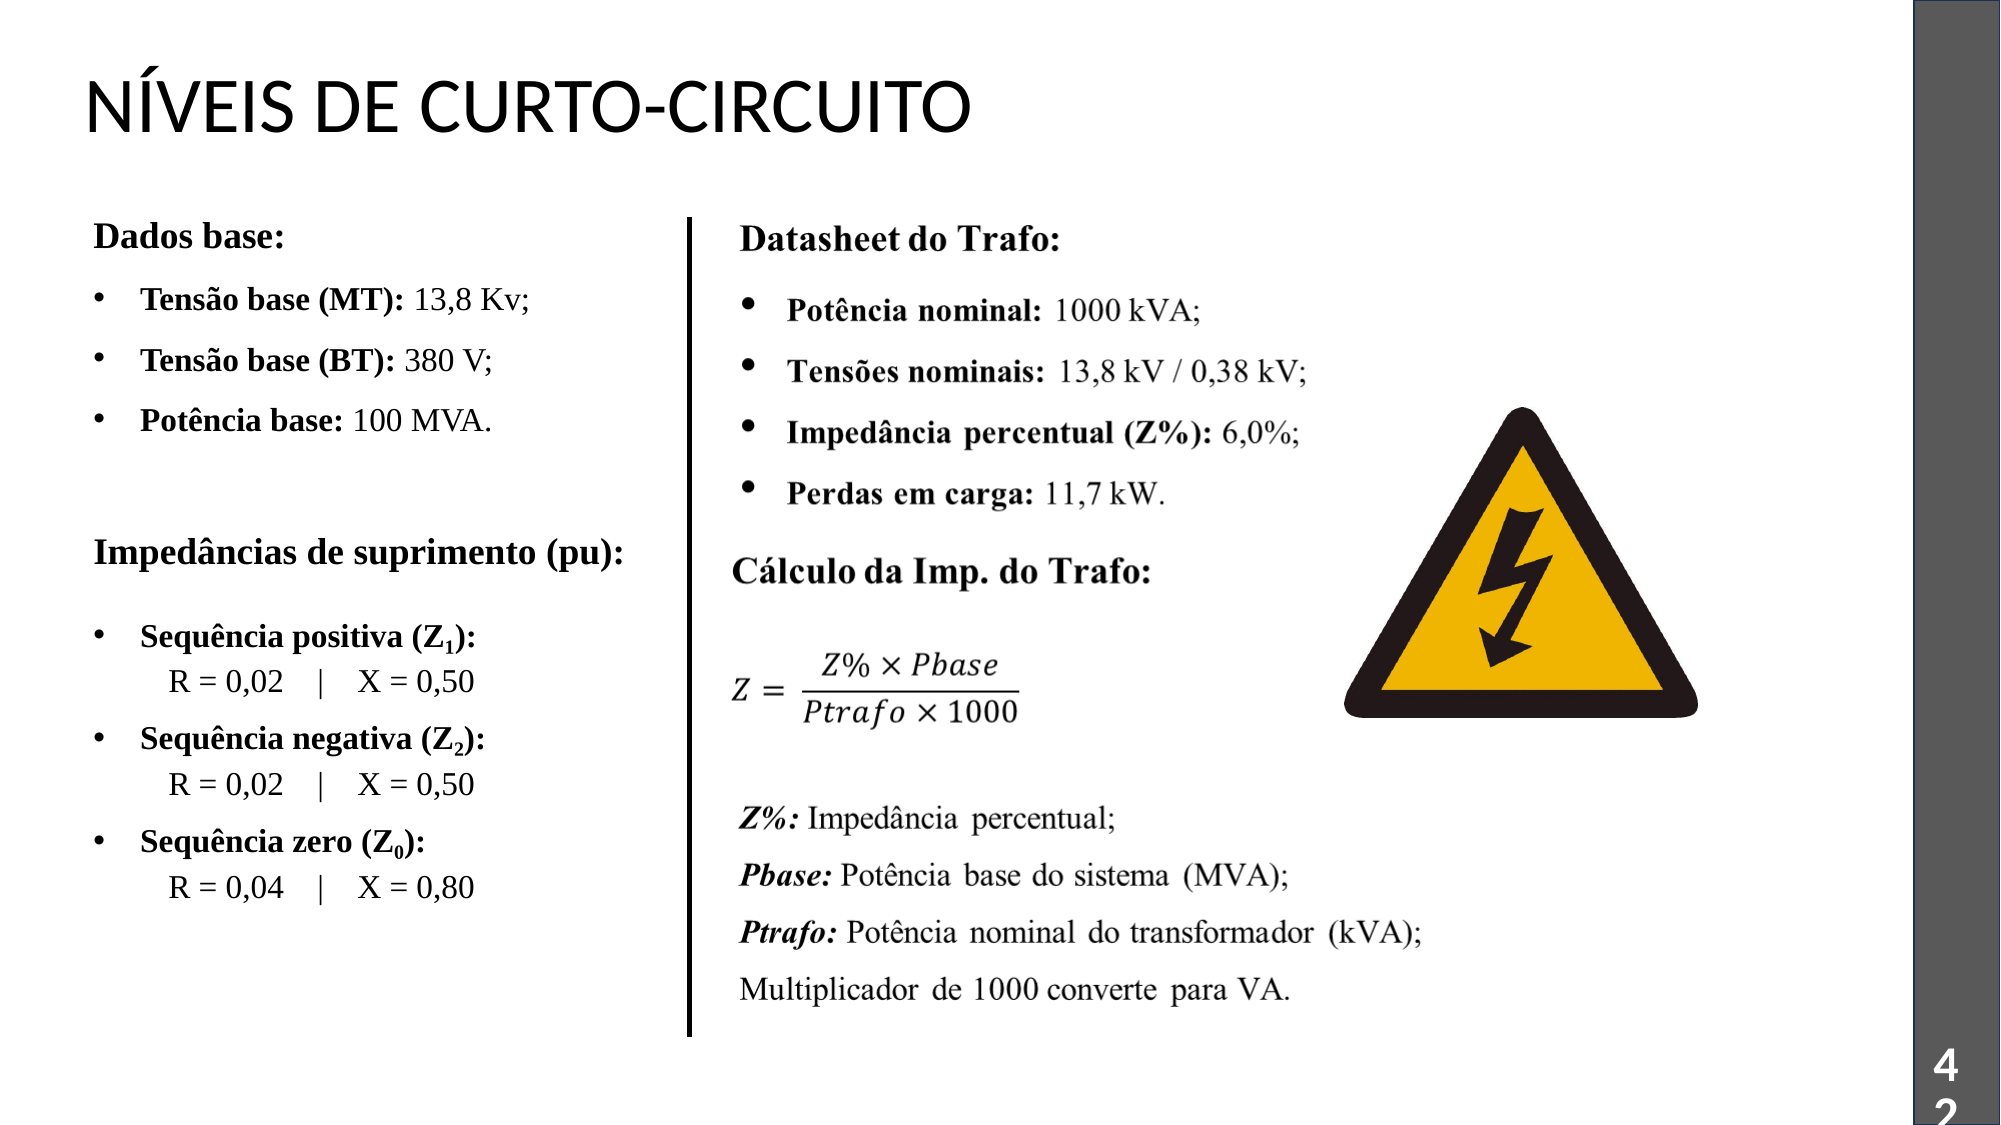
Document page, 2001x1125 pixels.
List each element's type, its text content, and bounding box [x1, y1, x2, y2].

text_box 42 [1918, 1016, 1996, 1107]
subtitle Dados base: Tensão base (MT): 13,8 Kv; Tensão base (BT): 380 V; Potência base: 100 MVA. Impedâncias de suprimento (pu): Sequência positiva (Z₁): R = 0,02 | X = 0,50 Sequência negativa (Z₂): R = 0,02 | X = 0,50 Sequência zero (Z₀): R = 0,04 | X = 0,80 [69, 181, 716, 980]
text_box [1913, 0, 2000, 1125]
title NÍVEIS DE CURTO-CIRCUITO [69, 56, 1792, 218]
text_box [716, 173, 1722, 1082]
picture [1344, 406, 1698, 719]
